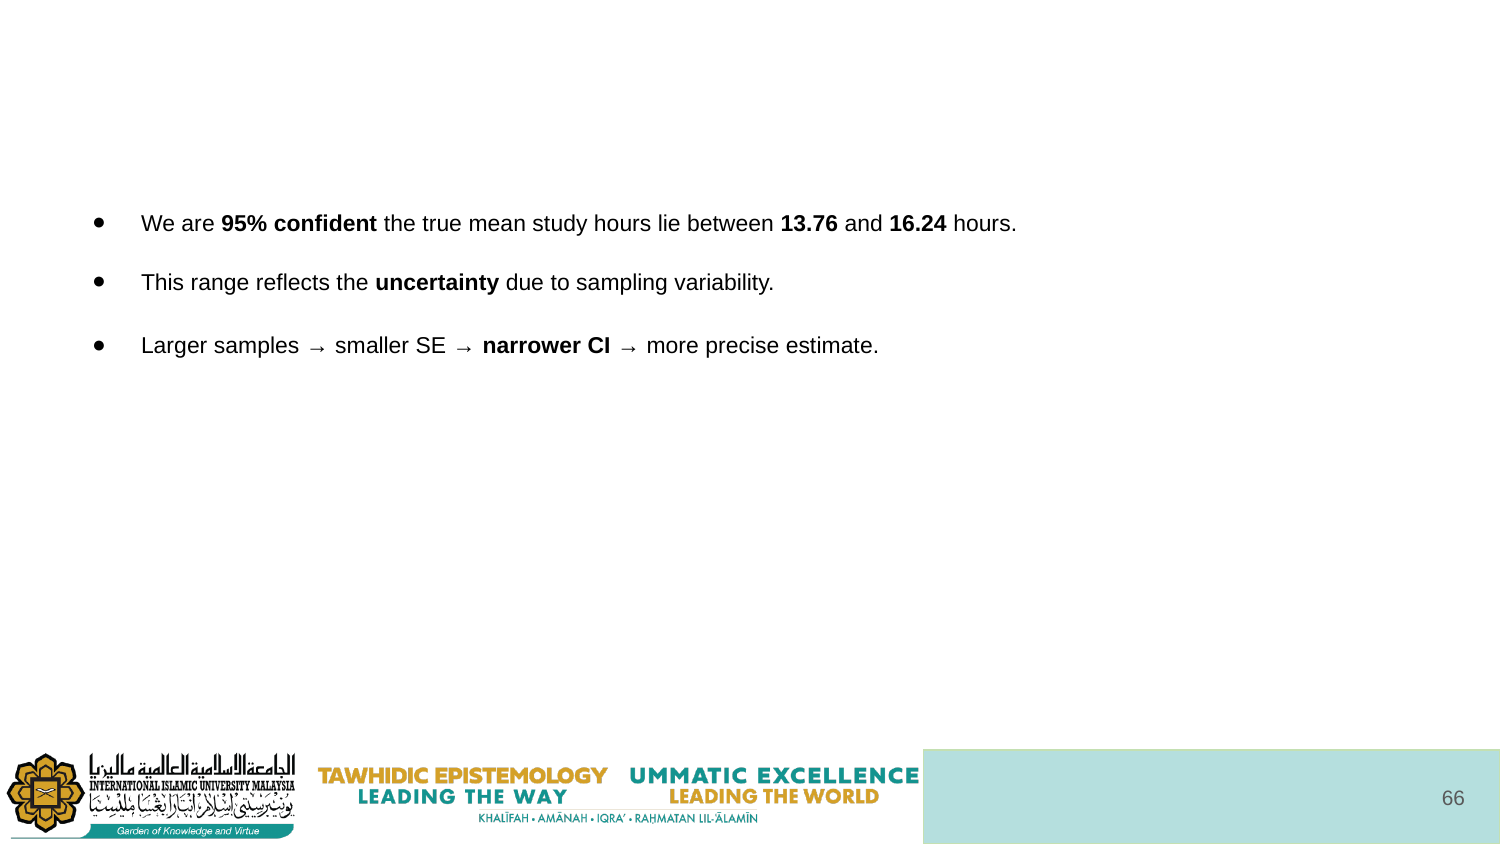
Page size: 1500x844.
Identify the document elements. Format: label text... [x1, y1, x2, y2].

slide_number ‹#› [1389, 764, 1480, 830]
picture [0, 734, 924, 844]
list We are 95% confident the true mean study hours lie between 13.76 and 16.24 hours. This range reflects the uncertainty due to sampling variability. Larger samples → smaller SE → narrower CI → more precise estimate. [51, 189, 1449, 606]
